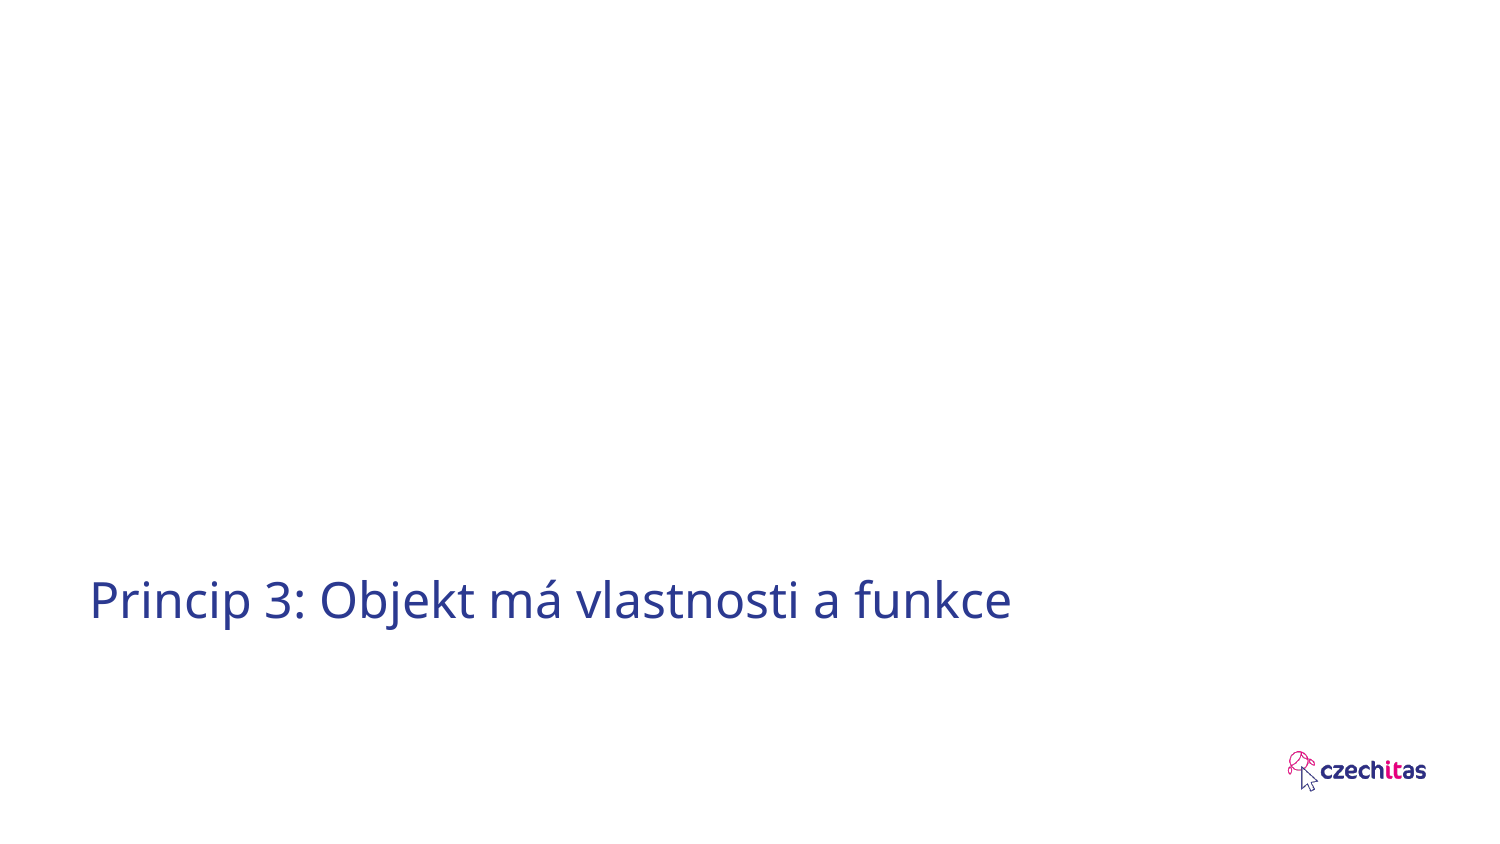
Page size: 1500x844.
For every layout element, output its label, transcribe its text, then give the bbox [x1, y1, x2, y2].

title Princip 3: Objekt má vlastnosti a funkce [74, 421, 1426, 644]
picture [1287, 751, 1426, 792]
